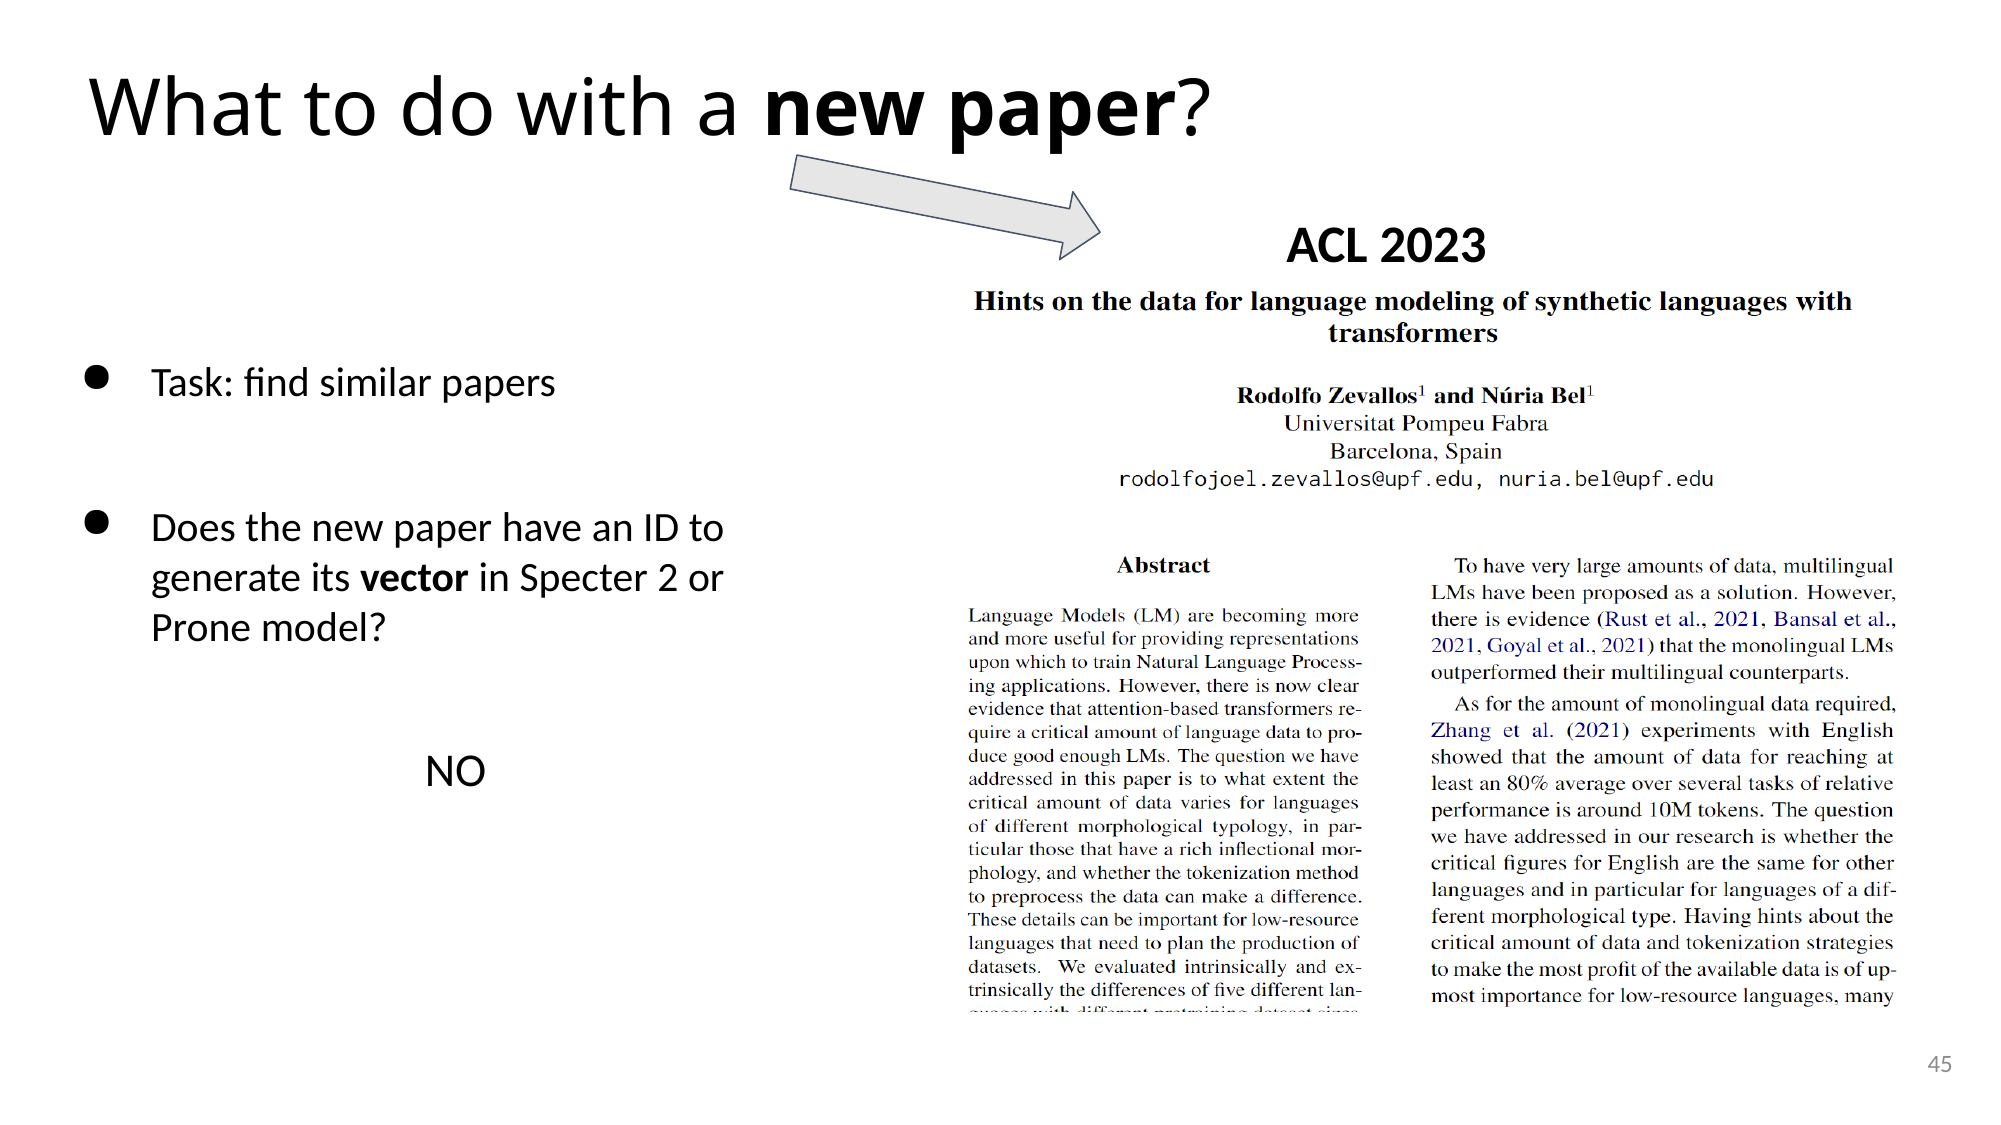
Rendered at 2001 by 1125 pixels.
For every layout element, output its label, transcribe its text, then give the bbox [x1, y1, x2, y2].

text_box [790, 155, 884, 198]
text_box NO [388, 719, 523, 806]
text_box Task: find similar papers [31, 334, 832, 451]
title What to do with a new paper? [68, 47, 1932, 173]
text_box Does the new paper have an ID to generate its vector in Specter 2 or Prone model? [31, 479, 773, 679]
picture [832, 172, 1941, 1012]
slide_number 45 [1853, 1019, 1974, 1106]
